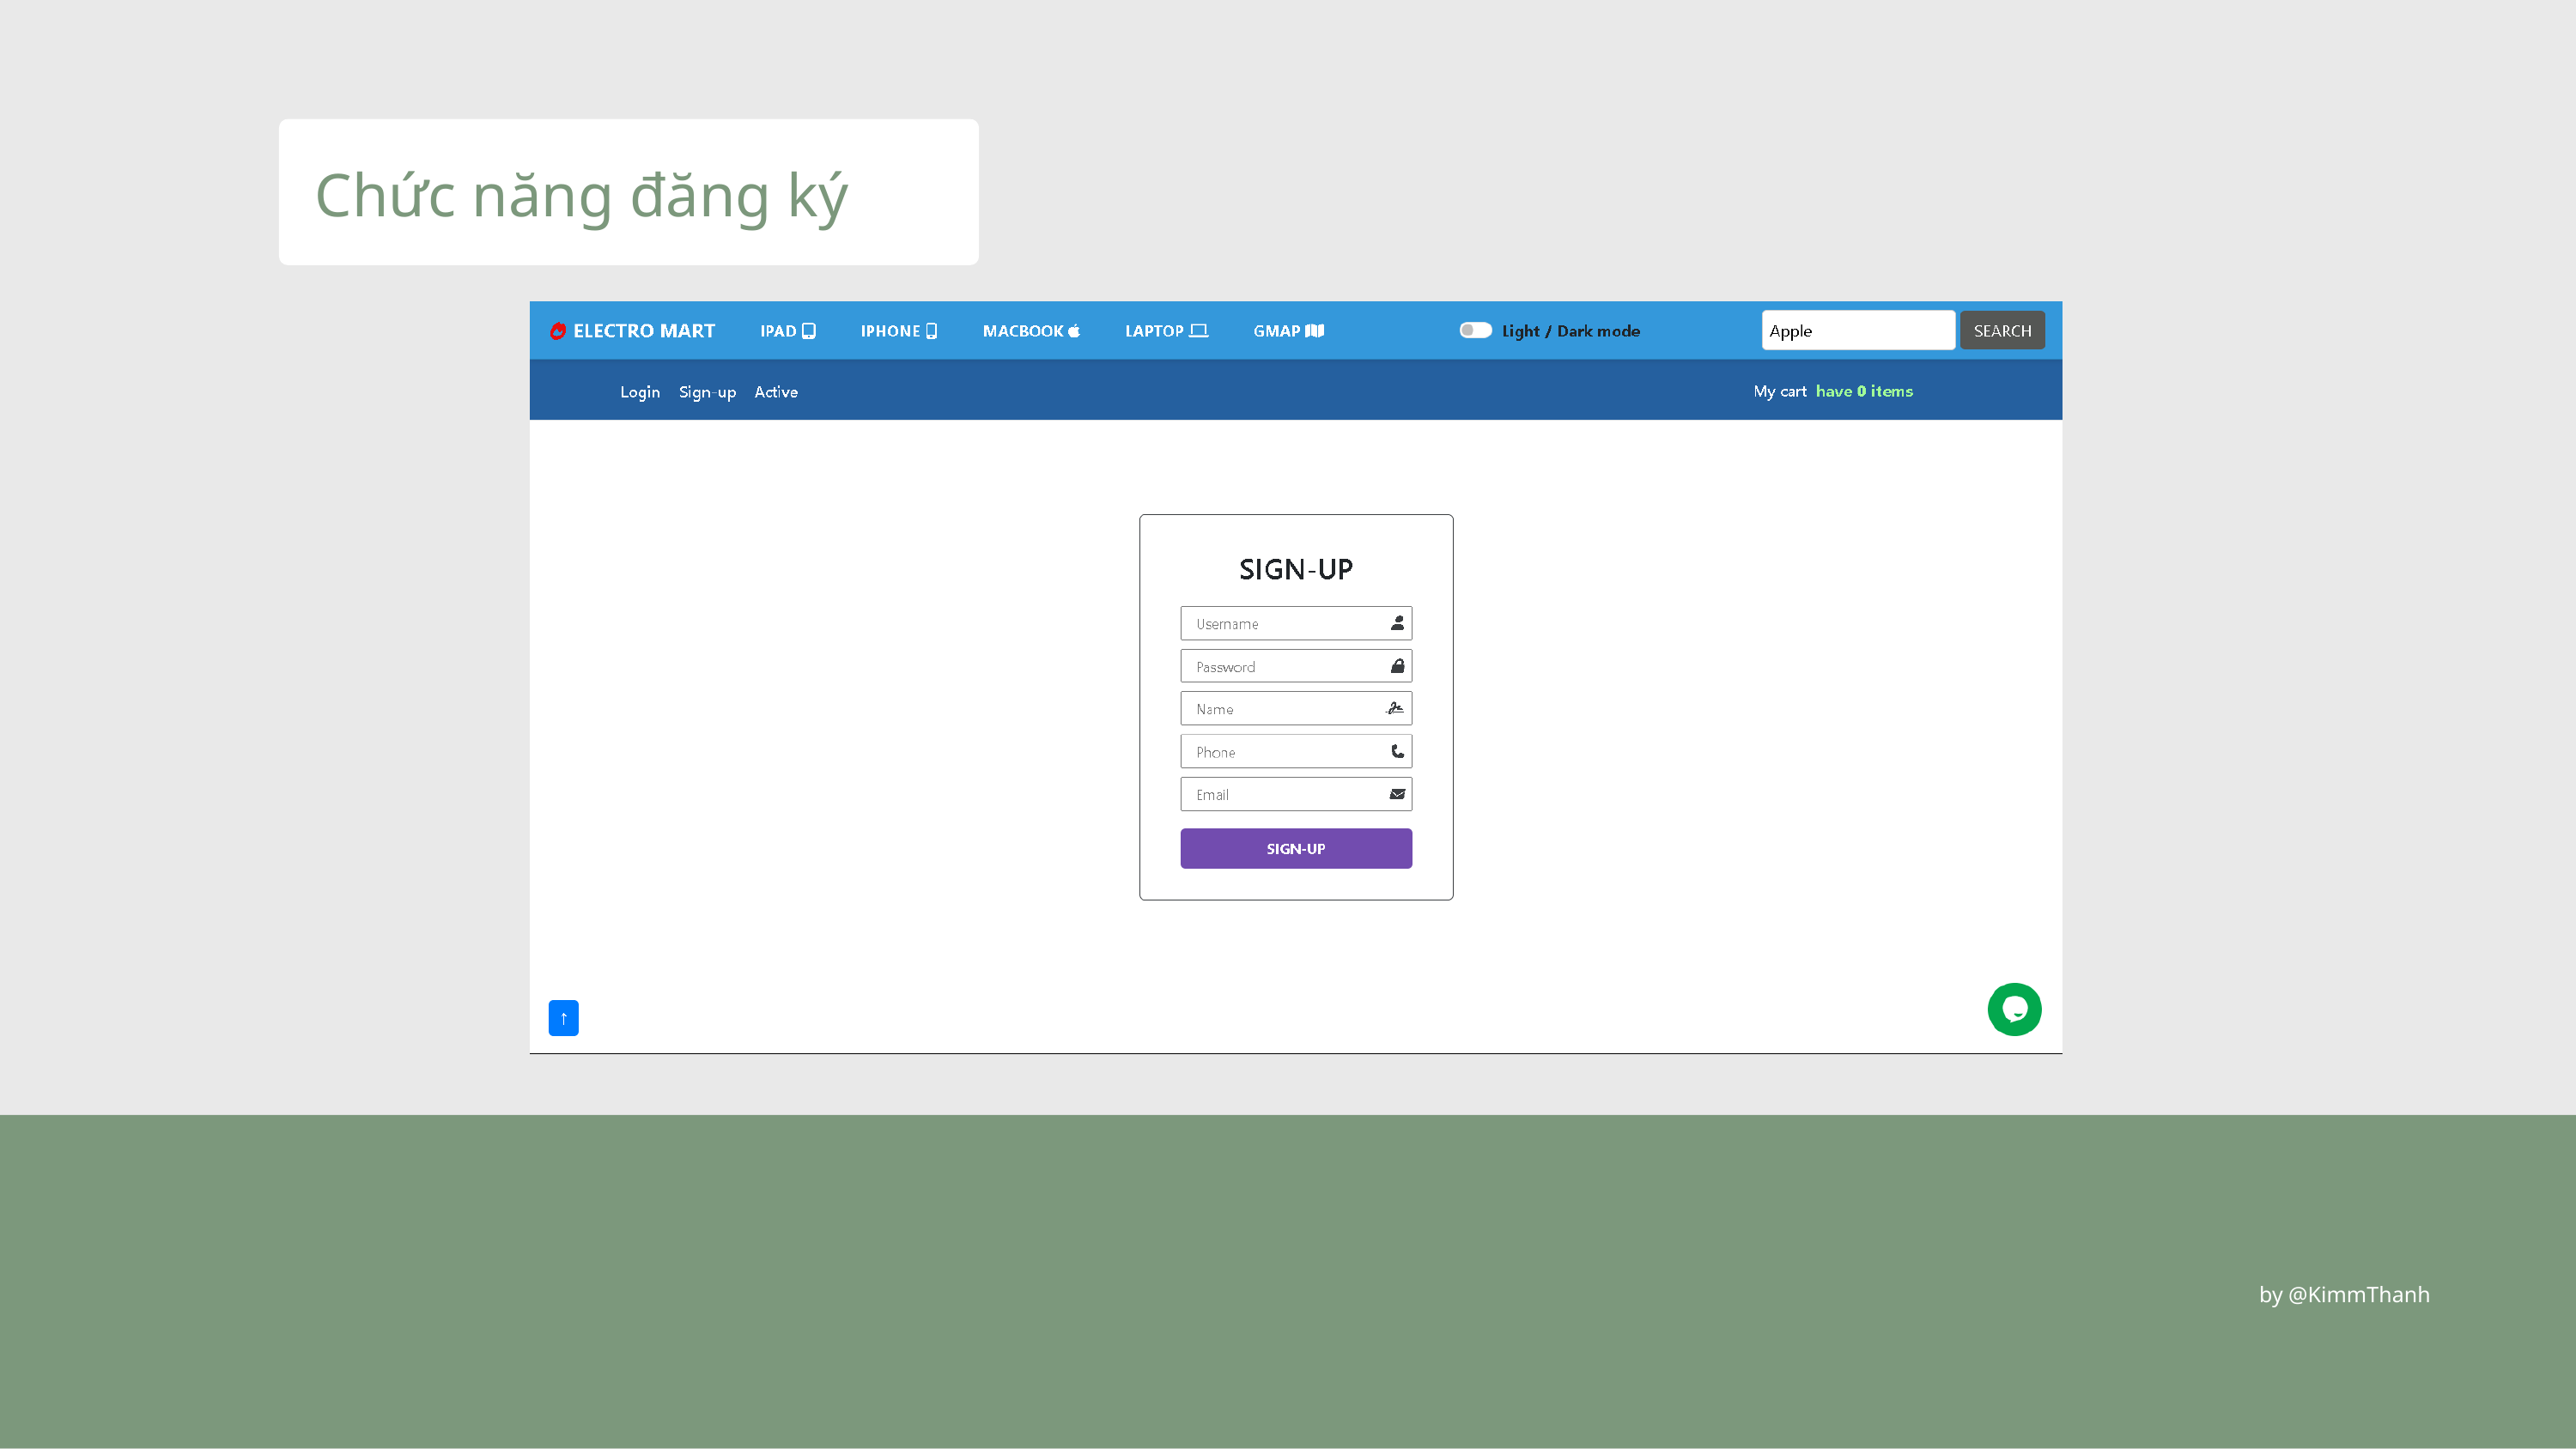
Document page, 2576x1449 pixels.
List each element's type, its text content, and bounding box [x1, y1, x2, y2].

picture [530, 300, 2063, 1054]
text_box [0, 1114, 2576, 1449]
text_box by @KimmThanh [1832, 1278, 2432, 1307]
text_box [278, 118, 980, 266]
